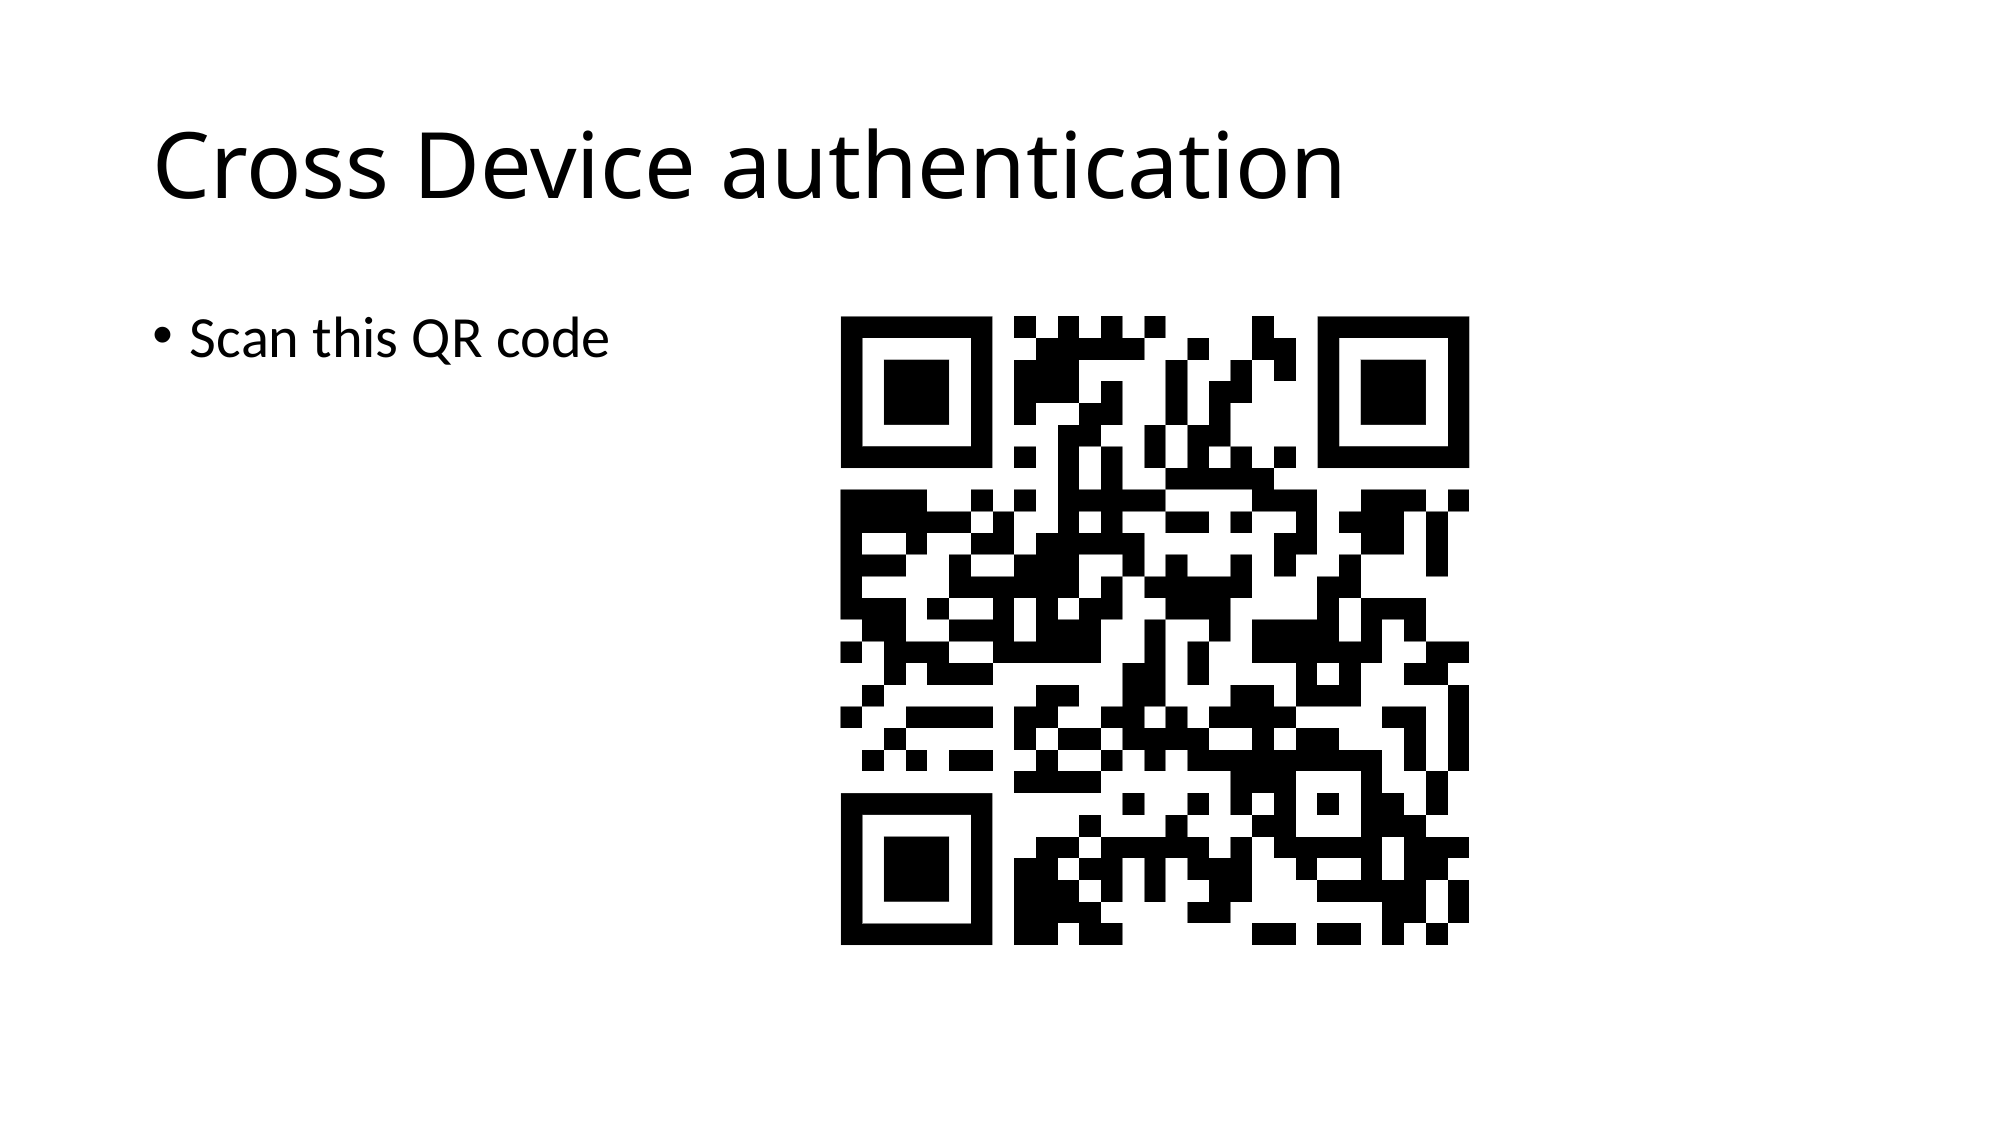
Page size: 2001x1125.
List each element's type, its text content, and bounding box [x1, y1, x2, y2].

picture [833, 299, 1482, 951]
title Cross Device authentication [137, 59, 1863, 278]
list Scan this QR code [137, 299, 1863, 1014]
